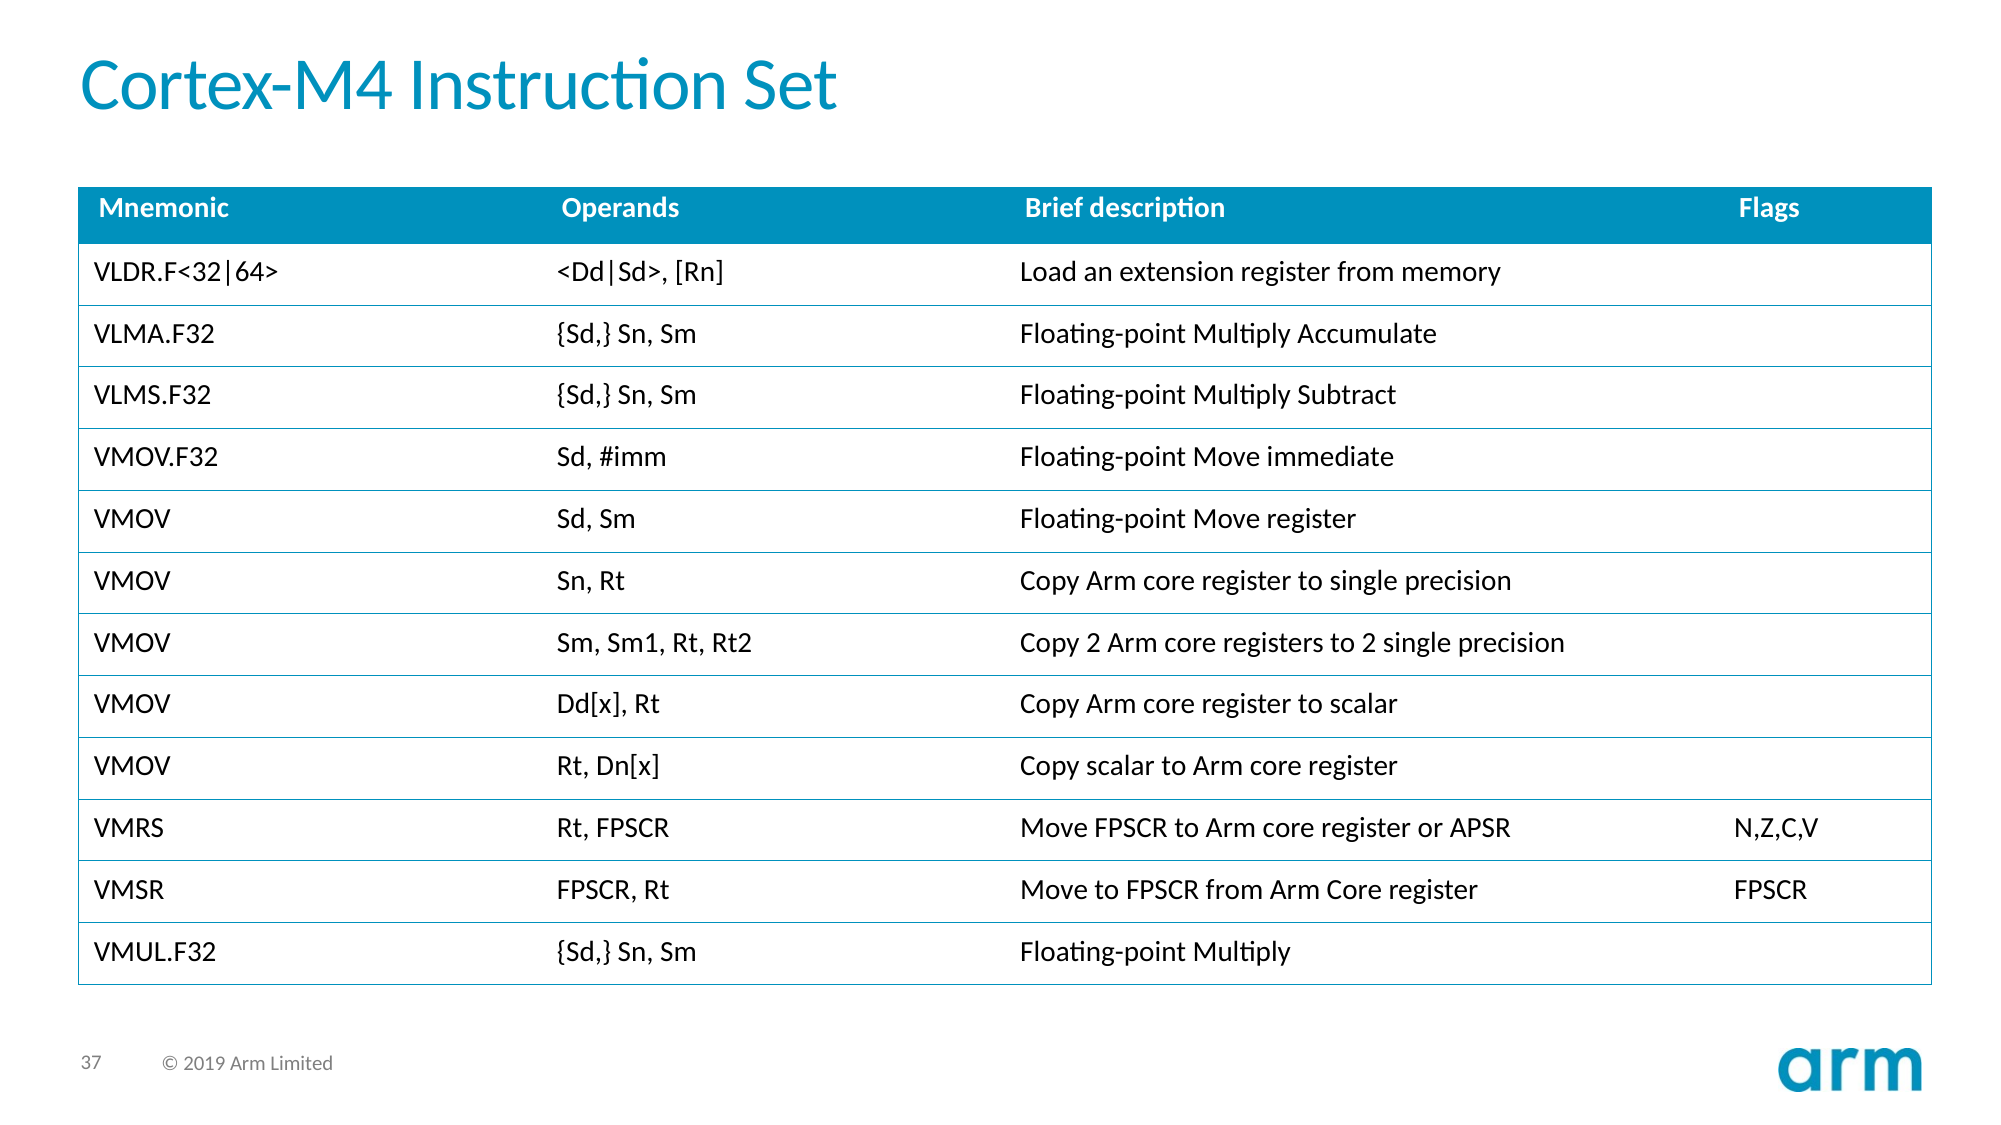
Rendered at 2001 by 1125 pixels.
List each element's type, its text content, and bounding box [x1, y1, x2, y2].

table_cell {Sd,} Sn, Sm [542, 306, 1005, 366]
table_cell VMSR [79, 861, 542, 922]
picture [1889, 1048, 1903, 1053]
table_cell Move to FPSCR from Arm Core register [1005, 861, 1719, 922]
picture [1911, 1048, 1922, 1062]
table_cell [1719, 553, 1931, 613]
table_header Operands [542, 188, 1005, 243]
table_header Brief description [1005, 188, 1719, 243]
table_cell VMOV [79, 553, 542, 613]
table_header Mnemonic [79, 188, 542, 243]
picture [1788, 1056, 1812, 1083]
title Cortex-M4 Instruction Set [80, 48, 1915, 158]
table_cell [1719, 429, 1931, 490]
table_cell Load an extension register from memory [1005, 244, 1719, 305]
table_cell {Sd,} Sn, Sm [542, 923, 1005, 984]
table_cell VMOV [79, 614, 542, 675]
table_cell VLMA.F32 [79, 306, 542, 366]
table_cell Sd, #imm [542, 429, 1005, 490]
table_cell Move FPSCR to Arm core register or APSR [1005, 800, 1719, 860]
table_cell Floating-point Multiply Accumulate [1005, 306, 1719, 366]
table_cell VMUL.F32 [79, 923, 542, 984]
table_cell Floating-point Multiply [1005, 923, 1719, 984]
table_cell Copy scalar to Arm core register [1005, 738, 1719, 799]
table_cell Rt, Dn[x] [542, 738, 1005, 799]
table_cell {Sd,} Sn, Sm [542, 367, 1005, 428]
table_cell VMOV [79, 676, 542, 737]
table_cell [1719, 491, 1931, 552]
table_cell VMOV [79, 491, 542, 552]
table_cell [1719, 244, 1931, 305]
table_cell Floating-point Multiply Subtract [1005, 367, 1719, 428]
table_cell <Dd|Sd>, [Rn] [542, 244, 1005, 305]
table_cell Sn, Rt [542, 553, 1005, 613]
table_cell [1719, 306, 1931, 366]
table_cell VMOV.F32 [79, 429, 542, 490]
table_cell VMRS [79, 800, 542, 860]
table_cell [1719, 923, 1931, 984]
table_cell FPSCR, Rt [542, 861, 1005, 922]
table_cell VLMS.F32 [79, 367, 542, 428]
table_cell [1719, 676, 1931, 737]
picture [1778, 1048, 1794, 1067]
table_cell VLDR.F<32|64> [79, 244, 542, 305]
table_cell Dd[x], Rt [542, 676, 1005, 737]
picture [1803, 1048, 1922, 1092]
table_cell Copy 2 Arm core registers to 2 single precision [1005, 614, 1719, 675]
table_cell [1719, 738, 1931, 799]
table_cell Sm, Sm1, Rt, Rt2 [542, 614, 1005, 675]
table_cell Copy Arm core register to single precision [1005, 553, 1719, 613]
table_cell Floating-point Move register [1005, 491, 1719, 552]
table_cell [1719, 614, 1931, 675]
table_cell Copy Arm core register to scalar [1005, 676, 1719, 737]
table_cell VMOV [79, 738, 542, 799]
picture [1778, 1072, 1794, 1092]
table_cell [1719, 367, 1931, 428]
table_cell Sd, Sm [542, 491, 1005, 552]
table_cell FPSCR [1719, 861, 1931, 922]
table_header Flags [1719, 188, 1931, 243]
table_cell N,Z,C,V [1719, 800, 1931, 860]
table_cell Rt, FPSCR [542, 800, 1005, 860]
table_cell Floating-point Move immediate [1005, 429, 1719, 490]
